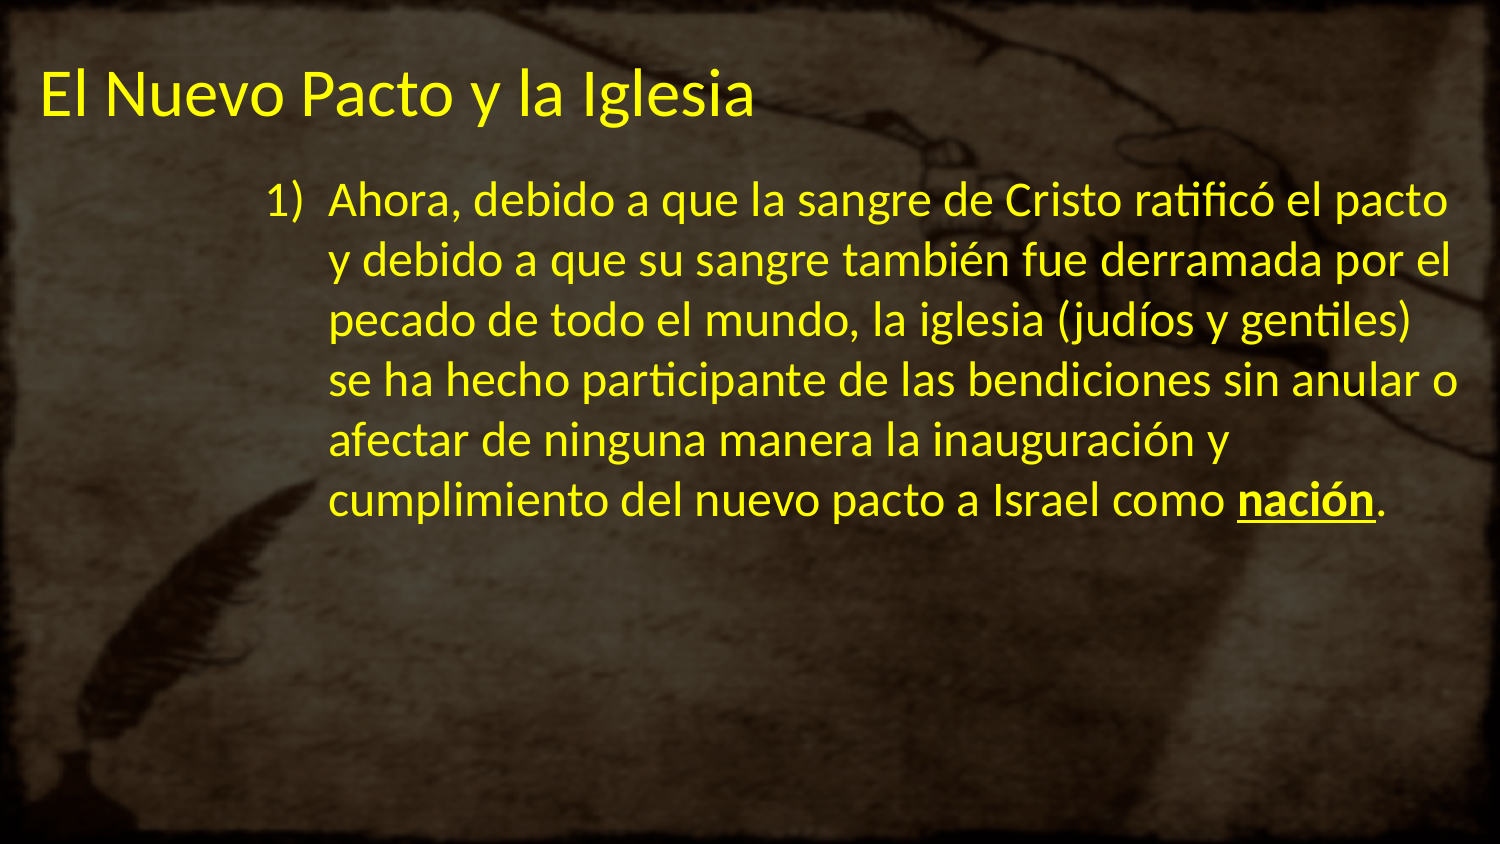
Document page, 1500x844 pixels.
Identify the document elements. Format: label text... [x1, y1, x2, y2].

picture [0, 0, 1500, 844]
title El Nuevo Pacto y la Iglesia [24, 18, 1475, 160]
list Ahora, debido a que la sangre de Cristo ratificó el pacto y debido a que su sangre también fue derramada por el pecado de todo el mundo, la iglesia (judíos y gentiles) se ha hecho participante de las bendiciones sin anular o afectar de ninguna manera la inauguración y cumplimiento del nuevo pacto a Israel como nación. [24, 160, 1475, 825]
